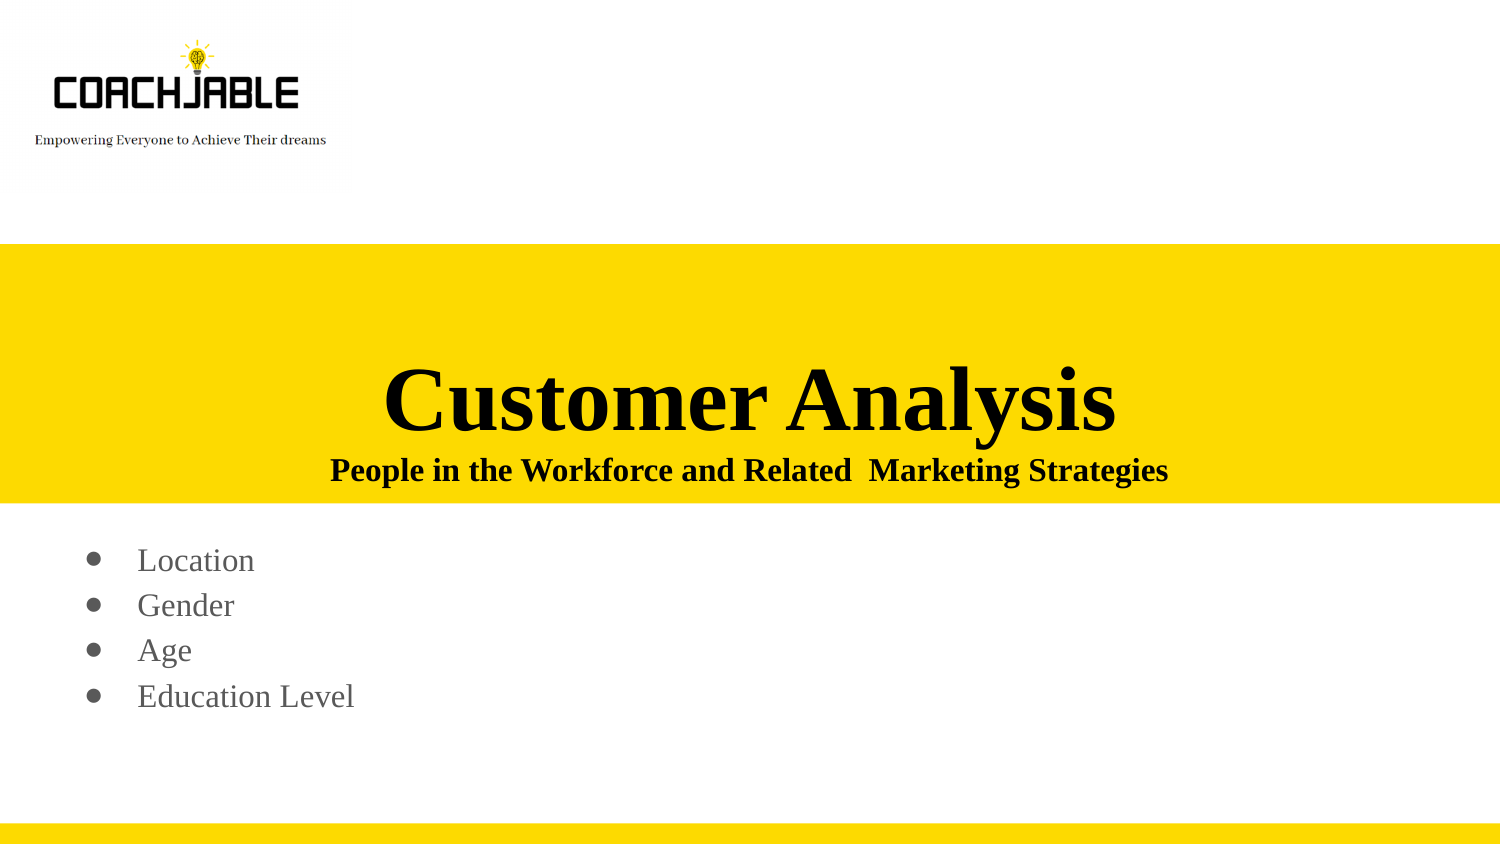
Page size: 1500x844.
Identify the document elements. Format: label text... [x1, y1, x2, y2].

picture [0, 0, 352, 193]
title Customer Analysis People in the Workforce and Related Marketing Strategies [51, 181, 1449, 504]
list ​​Location Gender Age Education Level [51, 517, 1449, 731]
